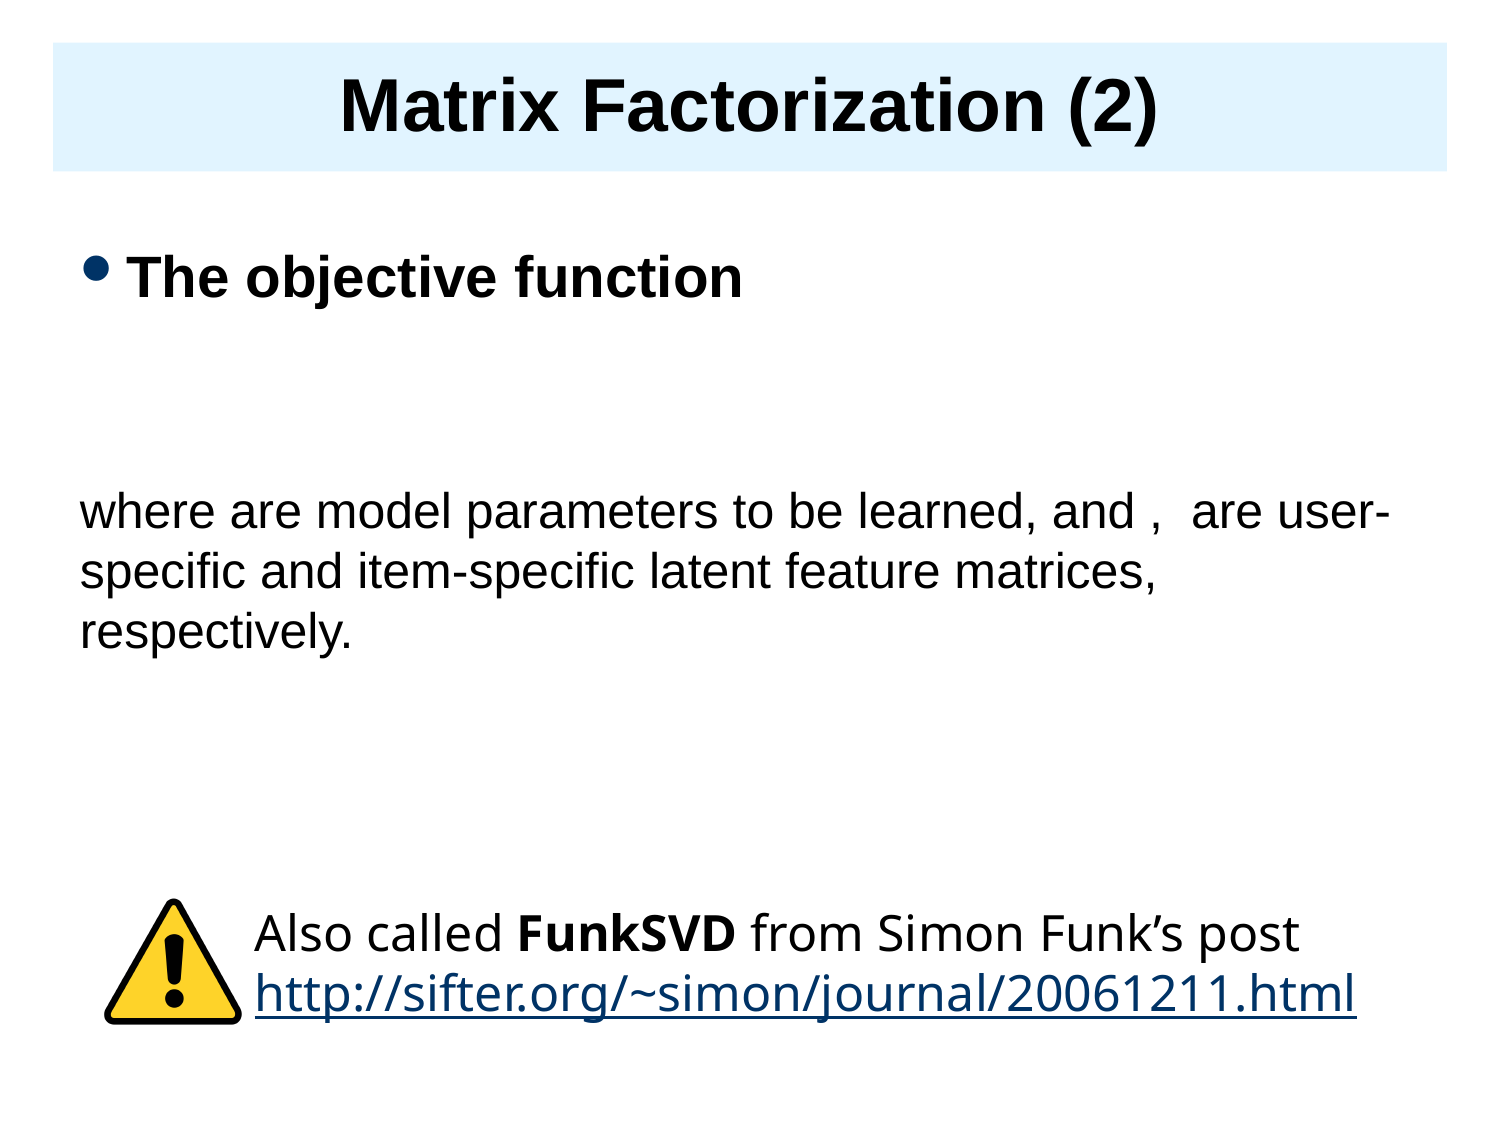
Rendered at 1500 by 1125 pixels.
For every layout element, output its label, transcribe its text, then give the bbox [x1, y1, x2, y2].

title Matrix Factorization (2) [53, 42, 1447, 172]
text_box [88, 877, 1331, 1048]
